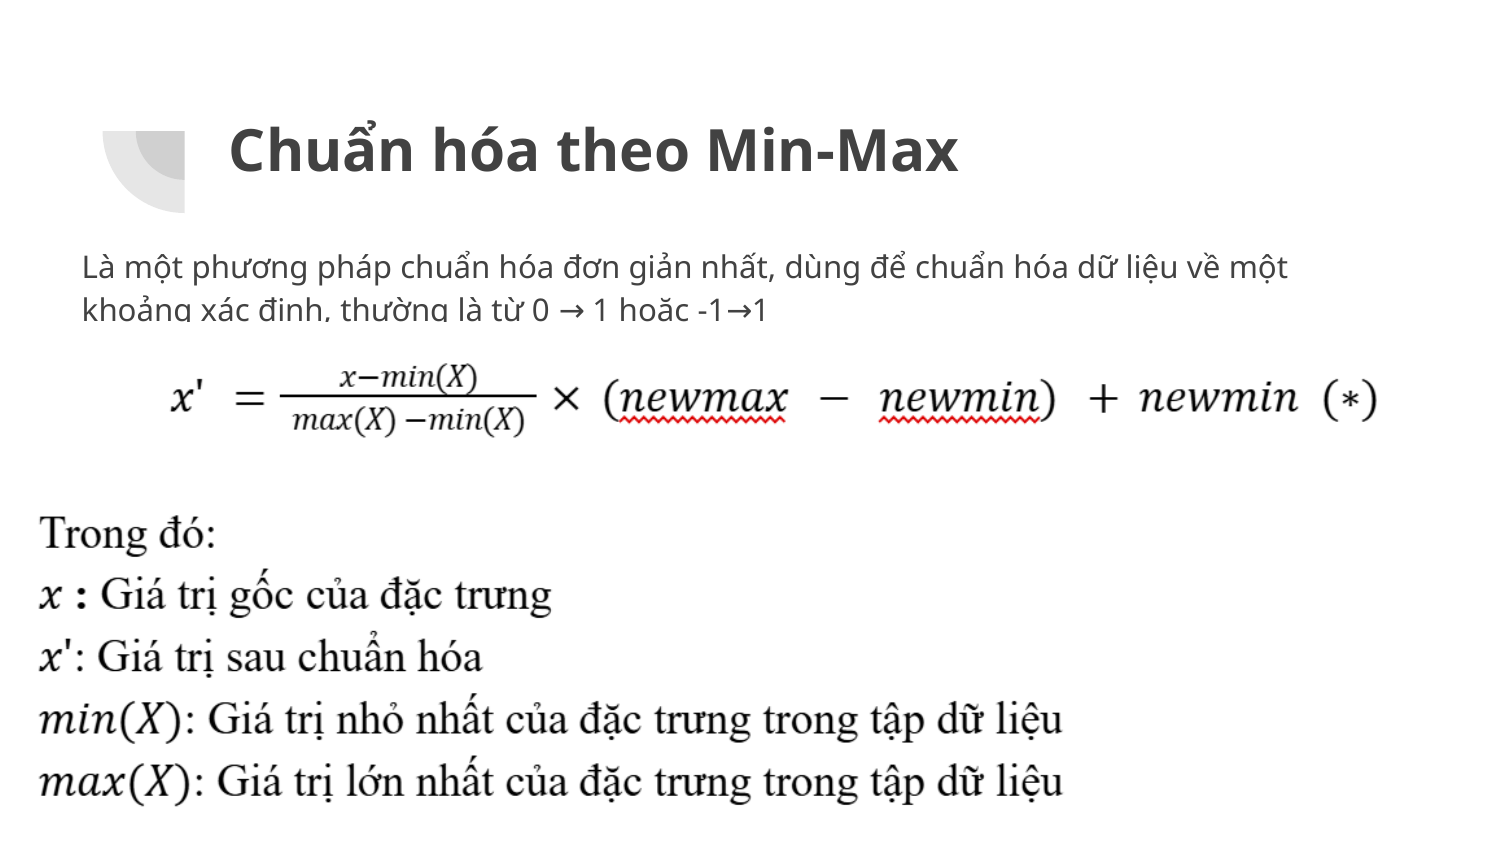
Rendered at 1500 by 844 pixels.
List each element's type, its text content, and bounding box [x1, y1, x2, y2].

picture [0, 322, 1500, 844]
list Là một phương pháp chuẩn hóa đơn giản nhất, dùng để chuẩn hóa dữ liệu về một khoảng xác định, thường là từ 0 → 1 hoặc -1→1 [66, 226, 1389, 320]
title Chuẩn hóa theo Min-Max [213, 98, 1368, 226]
